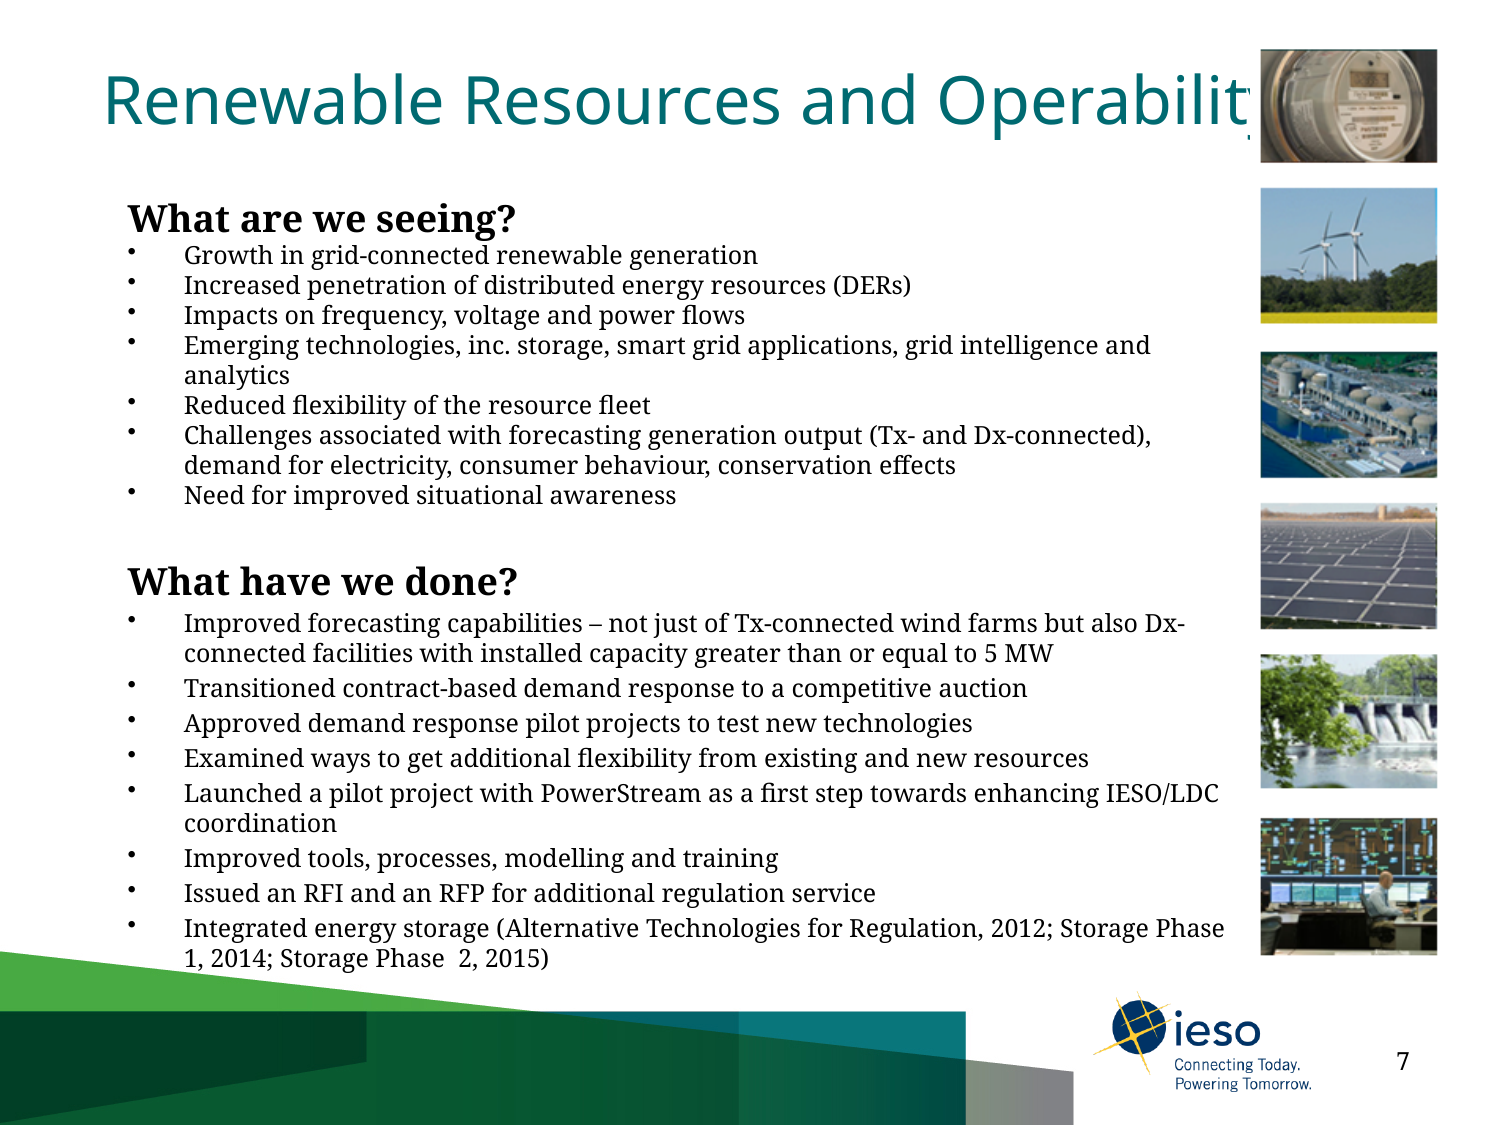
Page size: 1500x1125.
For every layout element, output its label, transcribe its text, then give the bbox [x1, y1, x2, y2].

slide_number 7 [1337, 1037, 1426, 1125]
picture [1249, 37, 1451, 977]
list Renewable Resources and Operability [87, 50, 1244, 175]
picture [0, 928, 1088, 1125]
picture [1093, 991, 1311, 1092]
list What are we seeing? Growth in grid-connected renewable generation Increased penetration of distributed energy resources (DERs) Impacts on frequency, voltage and power flows Emerging technologies, inc. storage, smart grid applications, grid intelligence and analytics Reduced flexibility of the resource fleet Challenges associated with forecasting generation output (Tx- and Dx-connected), demand for electricity, consumer behaviour, conservation effects Need for improved situational awareness What have we done? Improved forecasting capabilities – not just of Tx-connected wind farms but also Dx-connected facilities with installed capacity greater than or equal to 5 MW Transitioned contract-based demand response to a competitive auction Approved demand response pilot projects to test new technologies Examined ways to get additional flexibility from existing and new resources Launched a pilot project with PowerStream as a first step towards enhancing IESO/LDC coordination Improved tools, processes, modelling and training Issued an RFI and an RFP for additional regulation service Integrated energy storage (Alternative Technologies for Regulation, 2012; Storage Phase 1, 2014; Storage Phase 2, 2015) [112, 187, 1244, 977]
